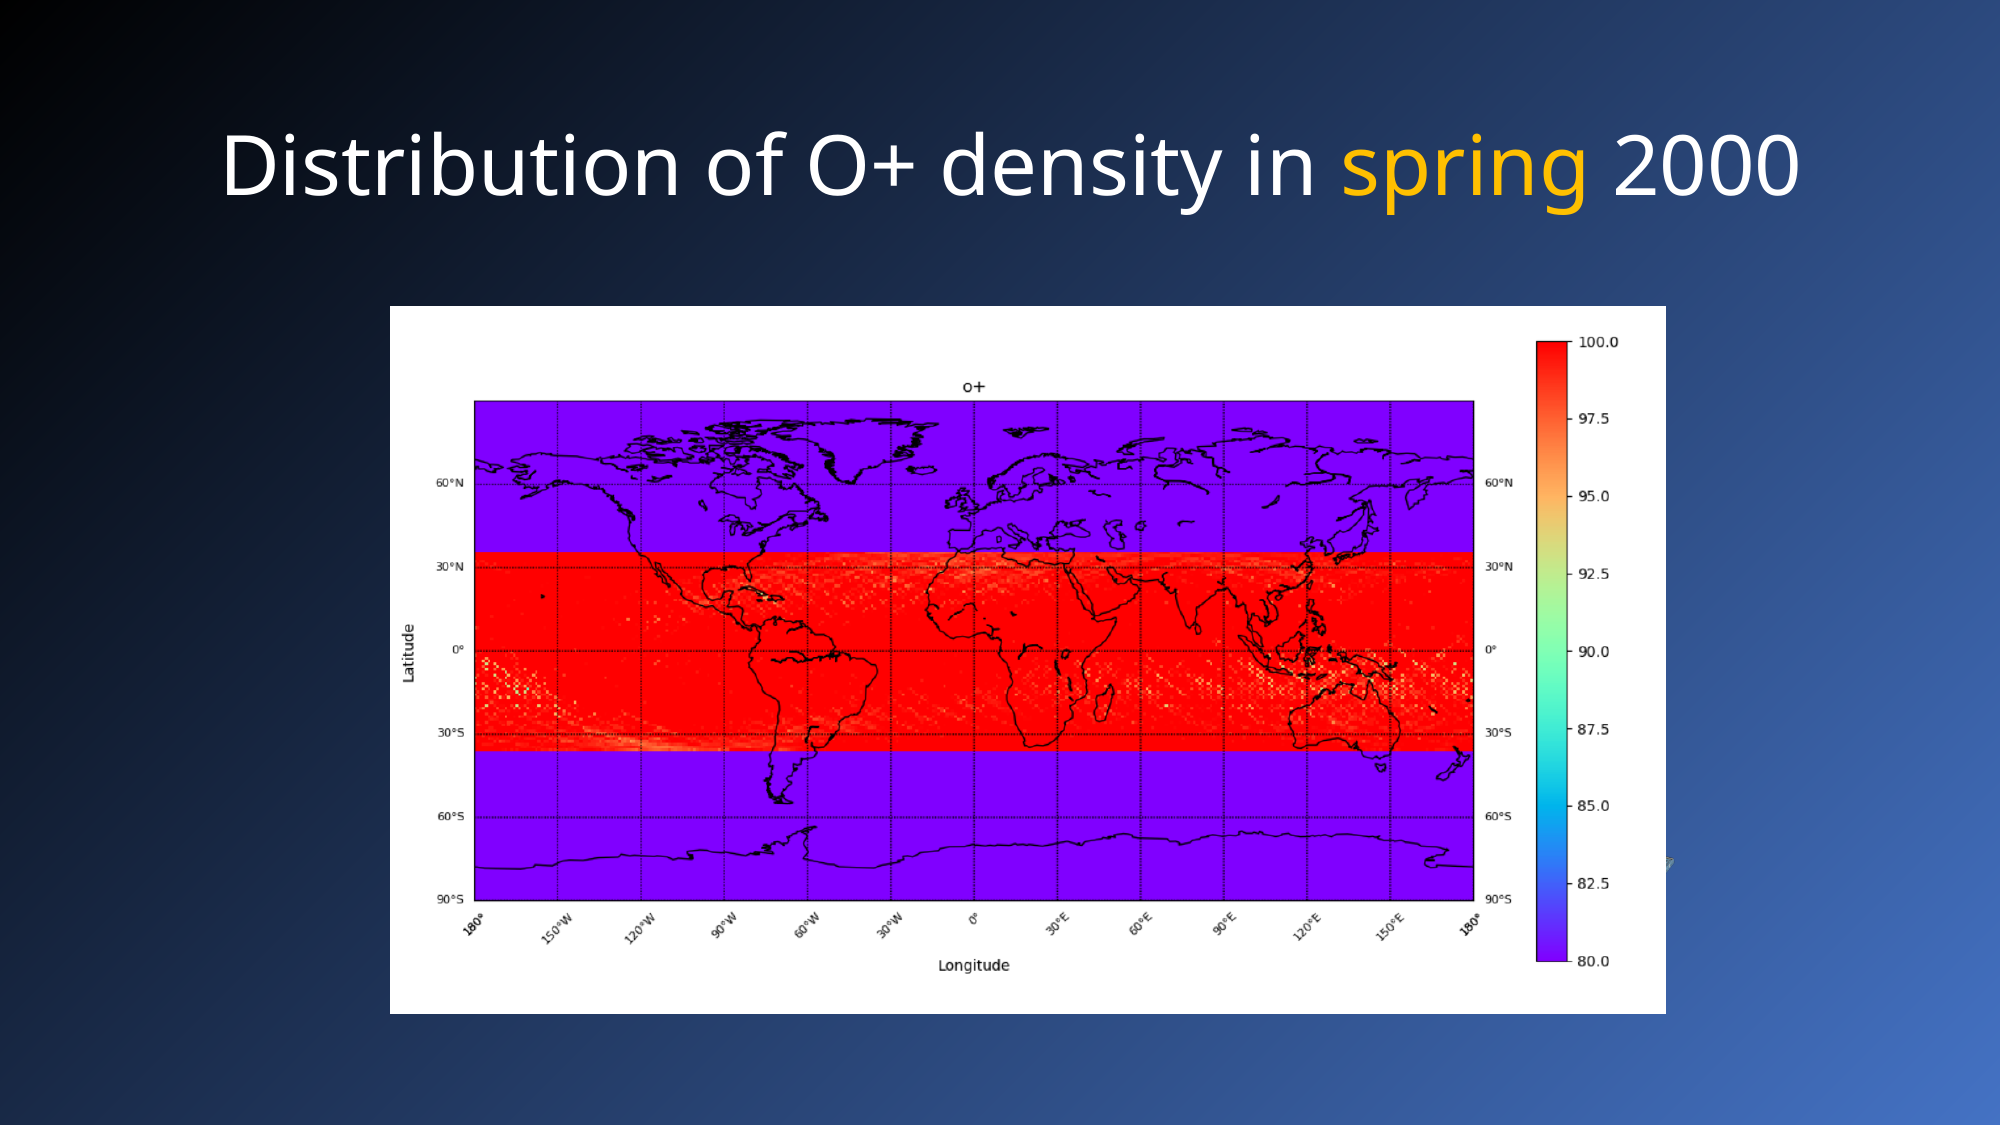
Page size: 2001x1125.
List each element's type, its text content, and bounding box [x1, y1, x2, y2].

picture [390, 306, 1707, 1014]
title Distribution of O+ density in spring 2000 [137, 59, 1863, 278]
